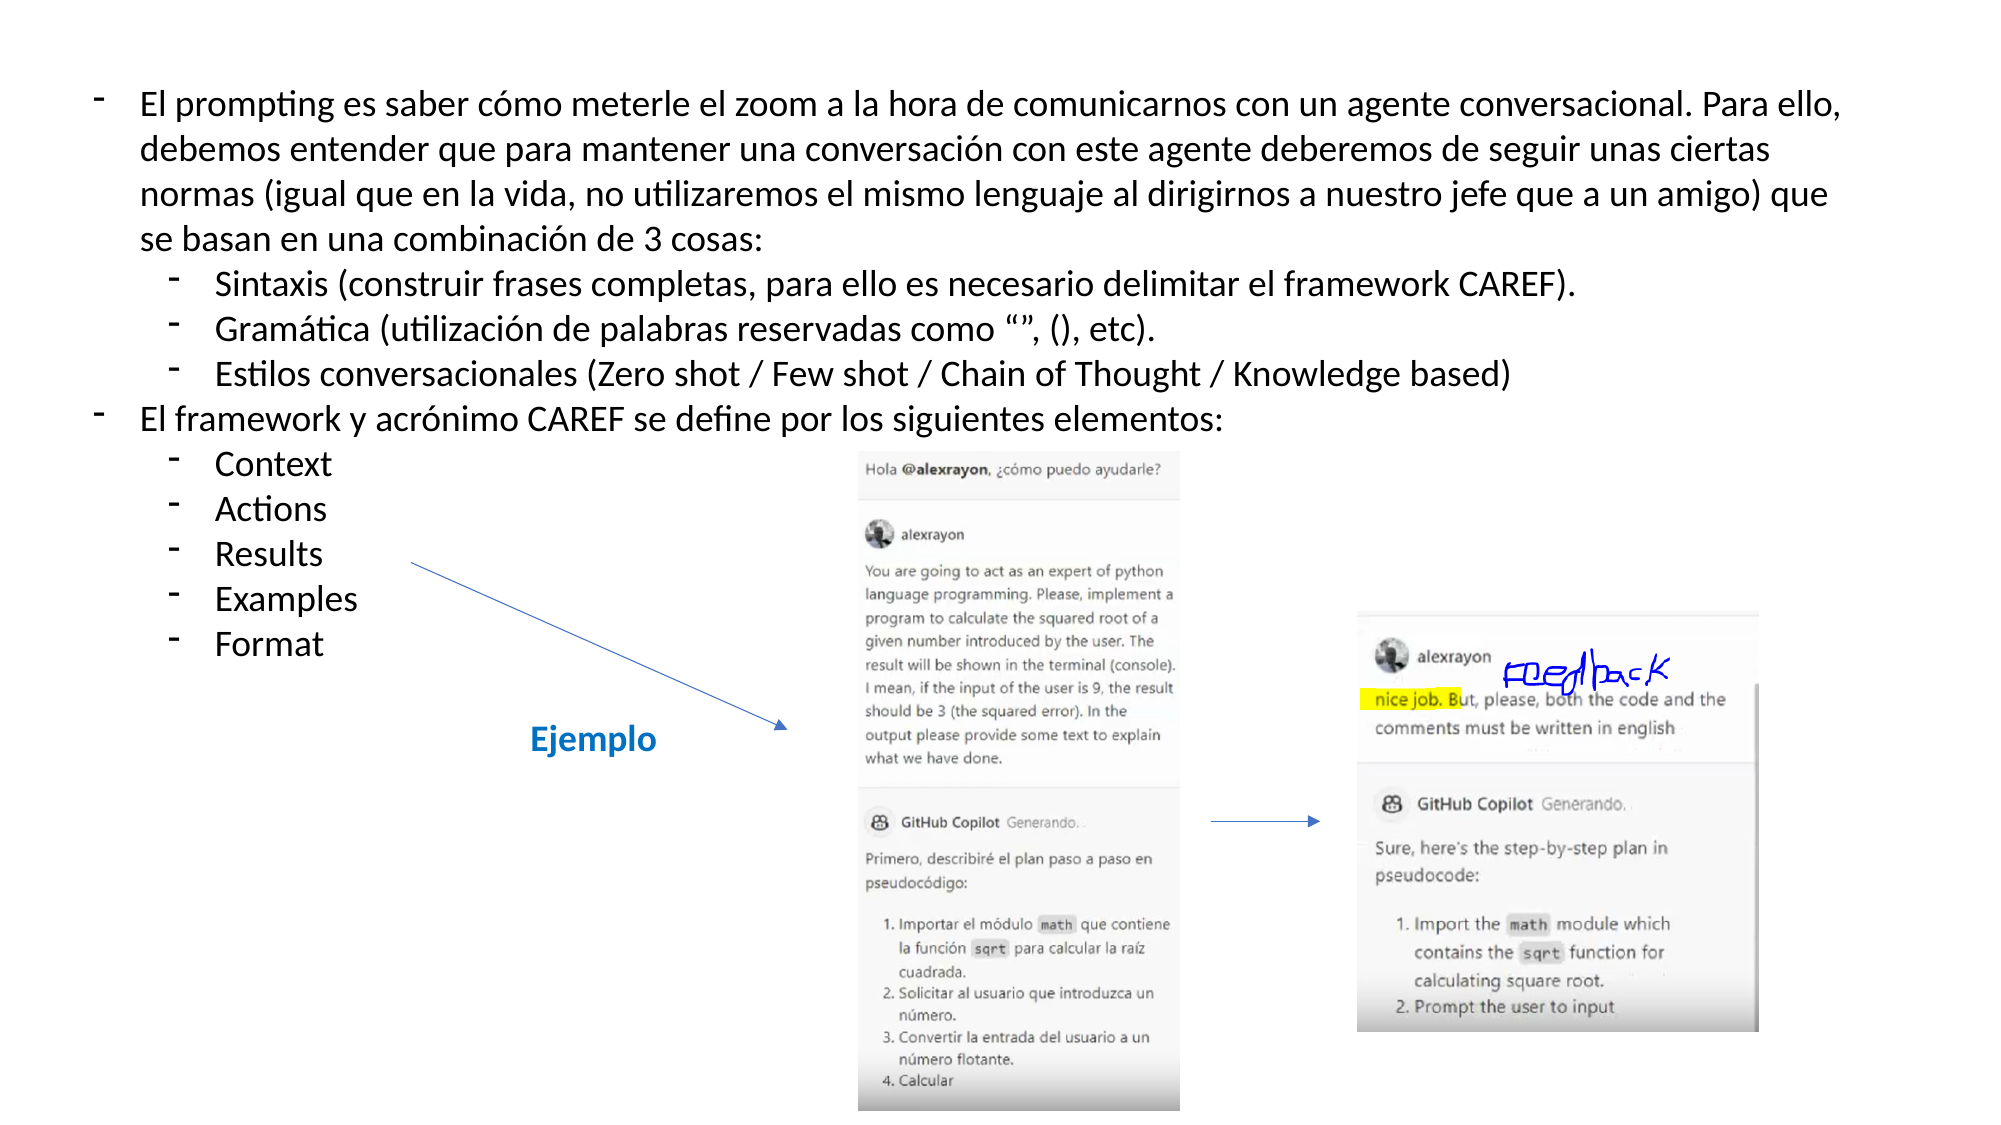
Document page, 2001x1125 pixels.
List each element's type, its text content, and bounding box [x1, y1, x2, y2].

text_box El prompting es saber cómo meterle el zoom a la hora de comunicarnos con un agente conversacional. Para ello, debemos entender que para mantener una conversación con este agente deberemos de seguir unas ciertas normas (igual que en la vida, no utilizaremos el mismo lenguaje al dirigirnos a nuestro jefe que a un amigo) que se basan en una combinación de 3 cosas: Sintaxis (construir frases completas, para ello es necesario delimitar el framework CAREF). Gramática (utilización de palabras reservadas como “”, (), etc). Estilos conversacionales (Zero shot / Few shot / Chain of Thought / Knowledge based) El framework y acrónimo CAREF se define por los siguientes elementos: Context Actions Results Examples Format [78, 71, 1864, 672]
picture [1357, 611, 1759, 1032]
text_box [410, 562, 788, 730]
picture [858, 451, 1180, 1111]
text_box Ejemplo [515, 730, 682, 766]
